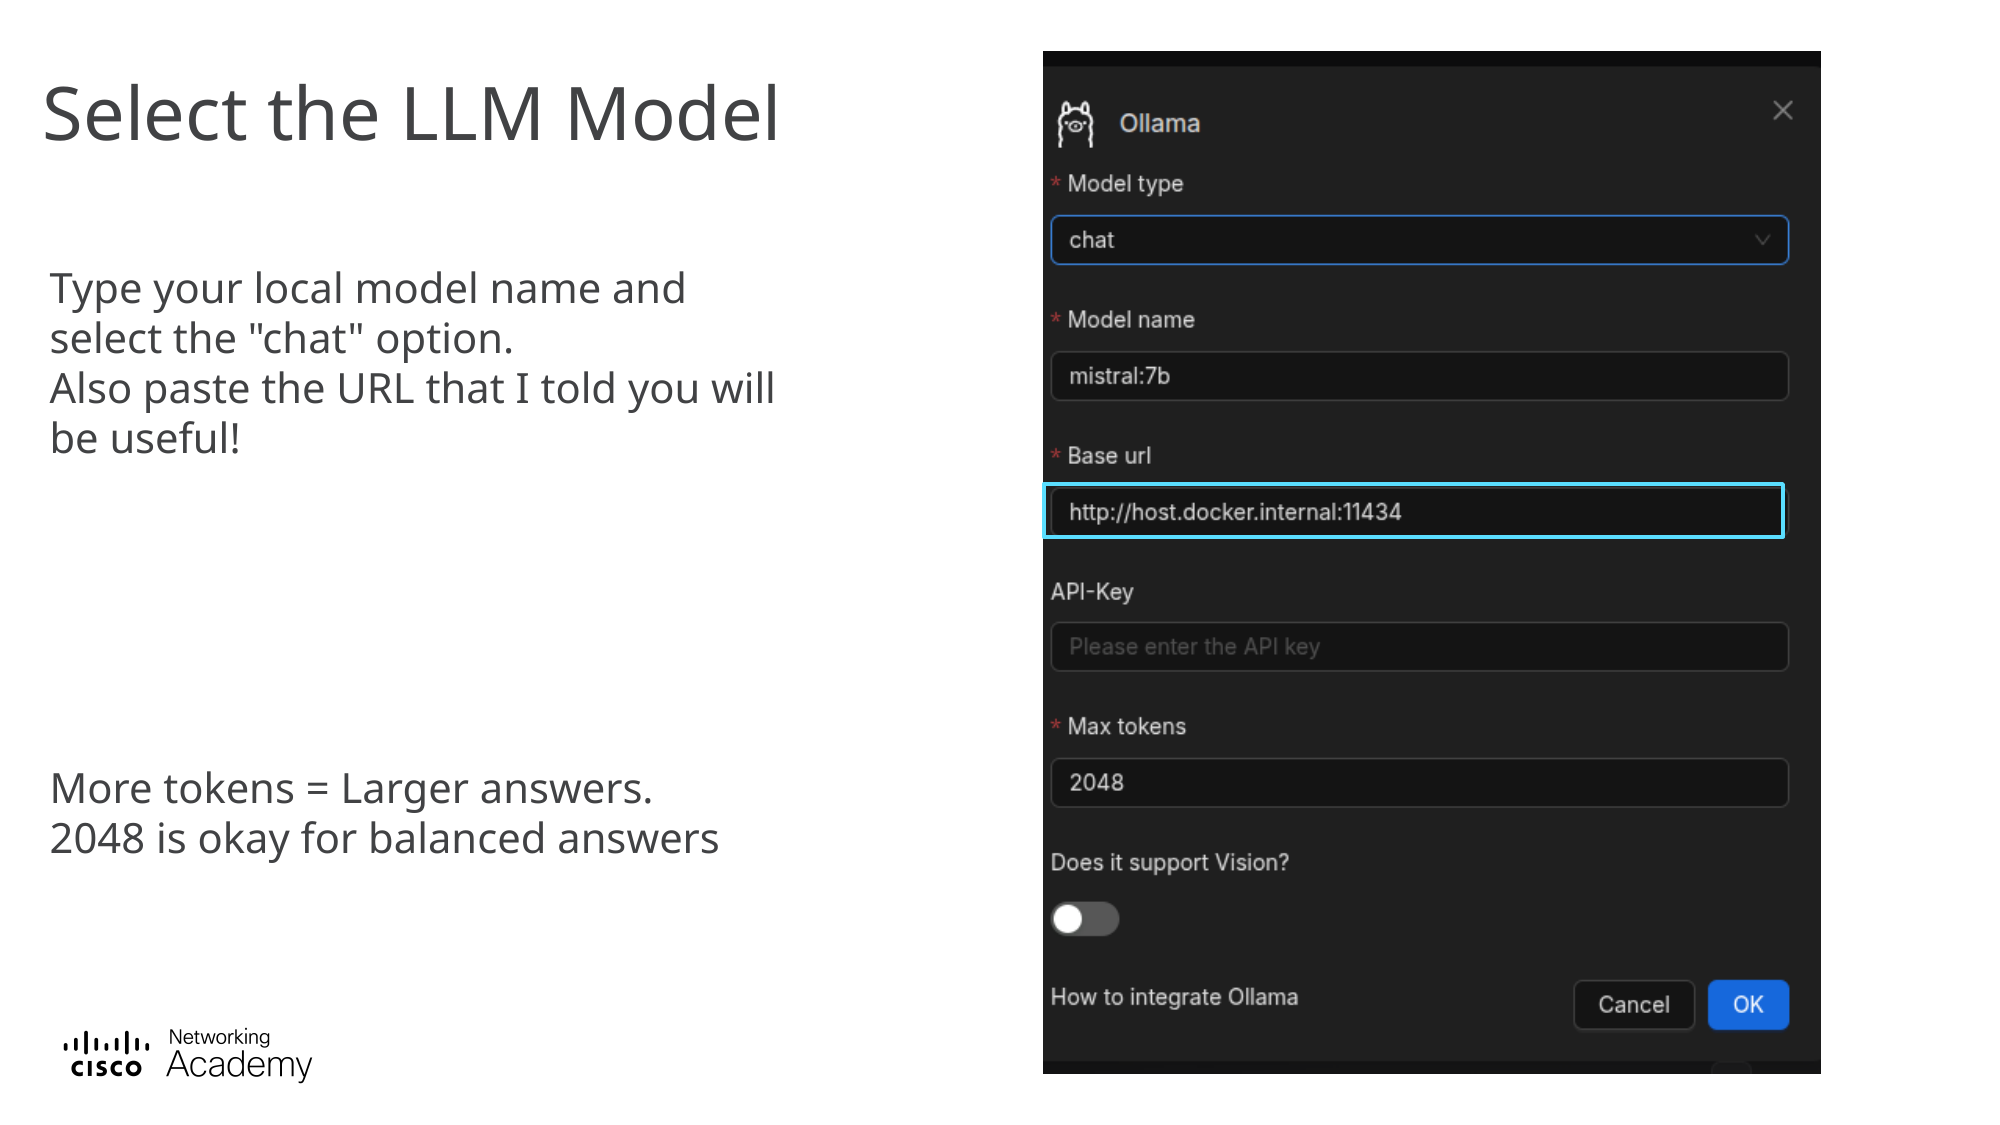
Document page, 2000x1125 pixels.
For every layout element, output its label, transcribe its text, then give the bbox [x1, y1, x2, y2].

title Select the LLM Model [35, 62, 1038, 175]
picture [60, 1024, 316, 1087]
picture [1043, 51, 1821, 1074]
title Select the LLM Model [1824, 62, 1835, 175]
text_box Type your local model name and select the "chat" option. Also paste the URL that I told you will be useful! More tokens = Larger answers. 2048 is okay for balanced answers [34, 254, 809, 870]
